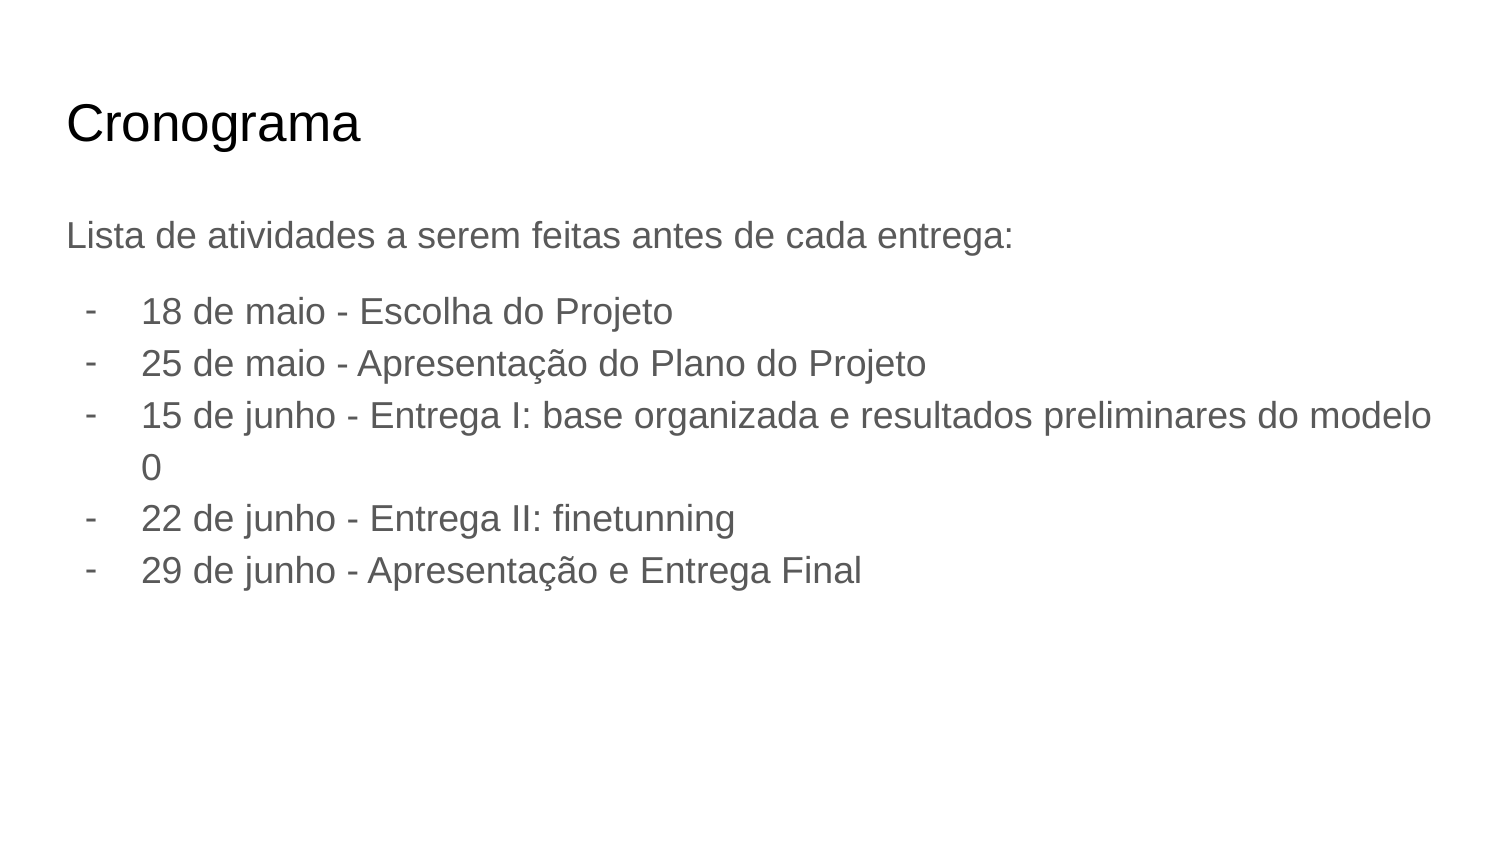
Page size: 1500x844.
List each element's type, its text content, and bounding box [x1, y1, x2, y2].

list Lista de atividades a serem feitas antes de cada entrega: 18 de maio - Escolha do Projeto 25 de maio - Apresentação do Plano do Projeto 15 de junho - Entrega I: base organizada e resultados preliminares do modelo 0 22 de junho - Entrega II: finetunning 29 de junho - Apresentação e Entrega Final [51, 189, 1449, 750]
title Cronograma [51, 72, 1449, 167]
